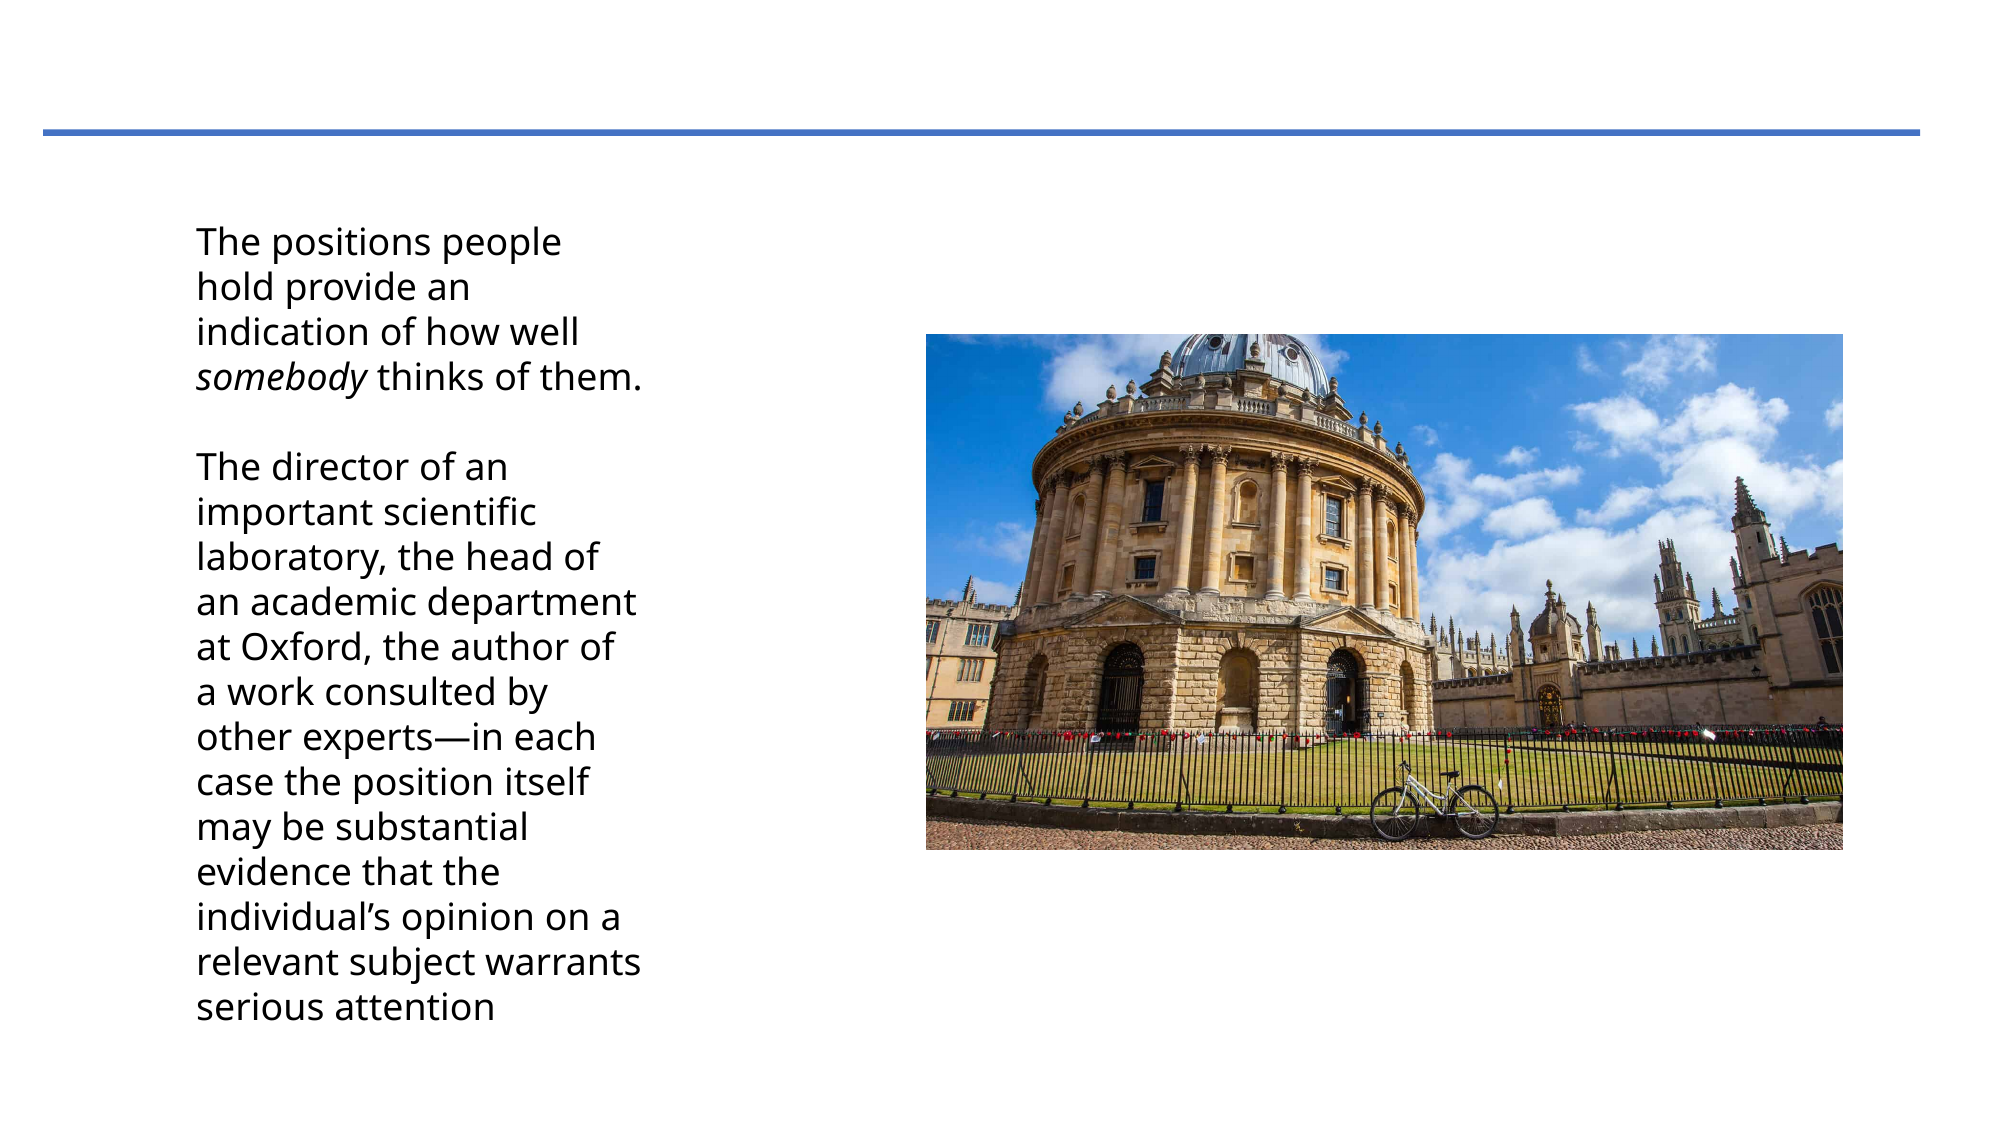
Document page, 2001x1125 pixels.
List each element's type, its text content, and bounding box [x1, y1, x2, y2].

text_box [42, 128, 1921, 137]
picture [926, 334, 1843, 851]
text_box The positions people hold provide an indication of how well somebody thinks of them. The director of an important scientific laboratory, the head of an academic department at Oxford, the author of a work consulted by other experts—in each case the position itself may be substantial evidence that the individual’s opinion on a relevant subject warrants serious attention [181, 210, 661, 1036]
